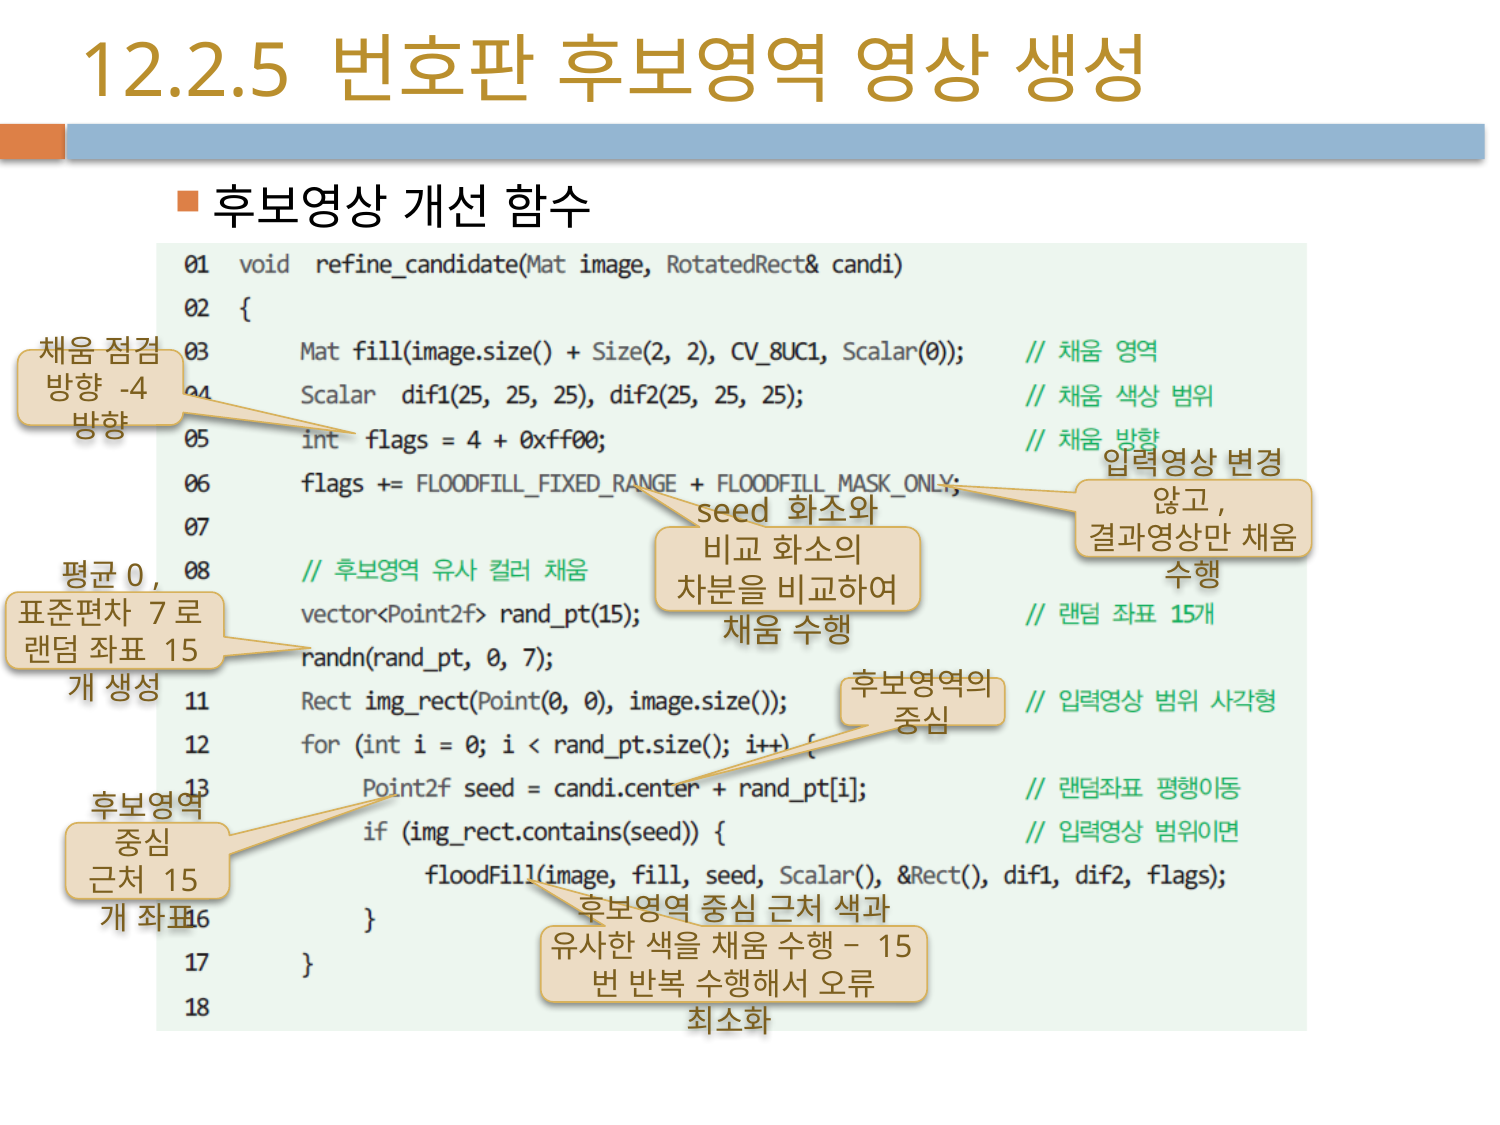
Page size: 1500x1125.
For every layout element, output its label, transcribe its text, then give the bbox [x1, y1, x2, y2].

text_box 후보영역 중심 근처 15개 좌표 [64, 821, 141, 900]
text_box 평균0 ,표준편차 7로 랜덤 좌표 15개 생성 [4, 591, 141, 670]
title 12.2.5 번호판 후보영역 영상 생성 [64, 7, 1471, 126]
text_box 채움 점검 방향 -4방향 [16, 349, 141, 426]
picture [147, 243, 1319, 1031]
list 후보영상 개선 함수 [64, 169, 1471, 1056]
